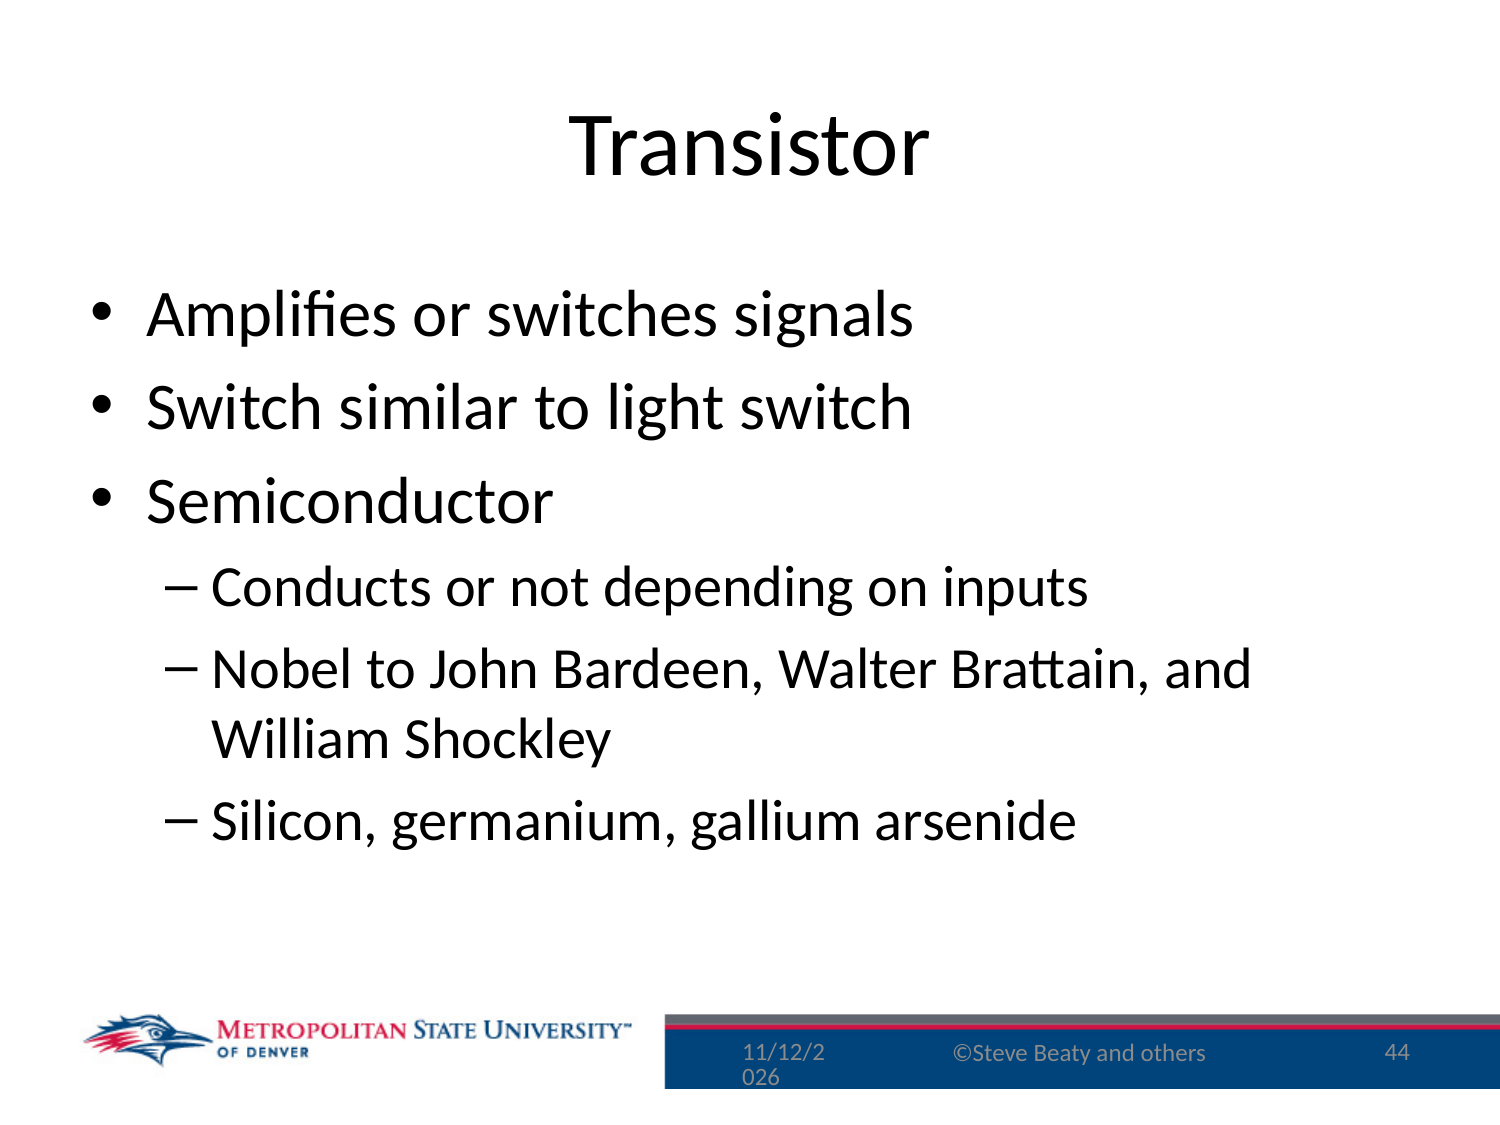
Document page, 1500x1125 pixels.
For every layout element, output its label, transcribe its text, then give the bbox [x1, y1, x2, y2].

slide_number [727, 1020, 842, 1081]
slide_number 44 [1316, 1020, 1425, 1081]
picture [44, 1012, 1500, 1089]
footer ©Steve Beaty and others [841, 1021, 1317, 1082]
title Transistor [75, 45, 1425, 233]
list Amplifies or switches signals Switch similar to light switch Semiconductor Conducts or not depending on inputs Nobel to John Bardeen, Walter Brattain, and William Shockley Silicon, germanium, gallium arsenide [75, 262, 1425, 1005]
